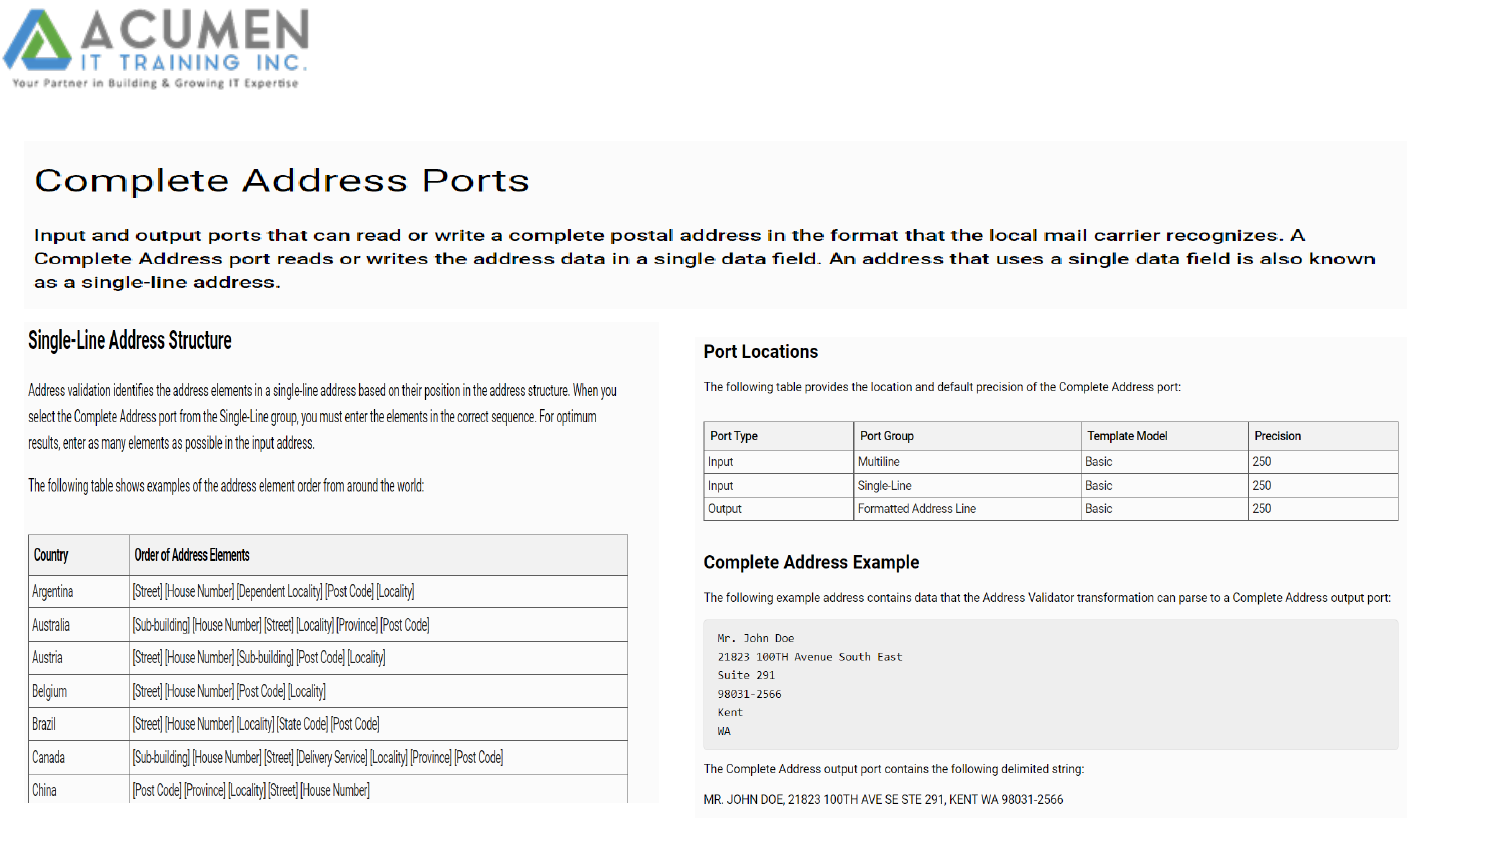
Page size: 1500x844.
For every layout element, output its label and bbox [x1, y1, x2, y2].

picture [0, 7, 313, 93]
picture [24, 141, 1407, 309]
picture [24, 322, 659, 803]
picture [694, 337, 1407, 818]
